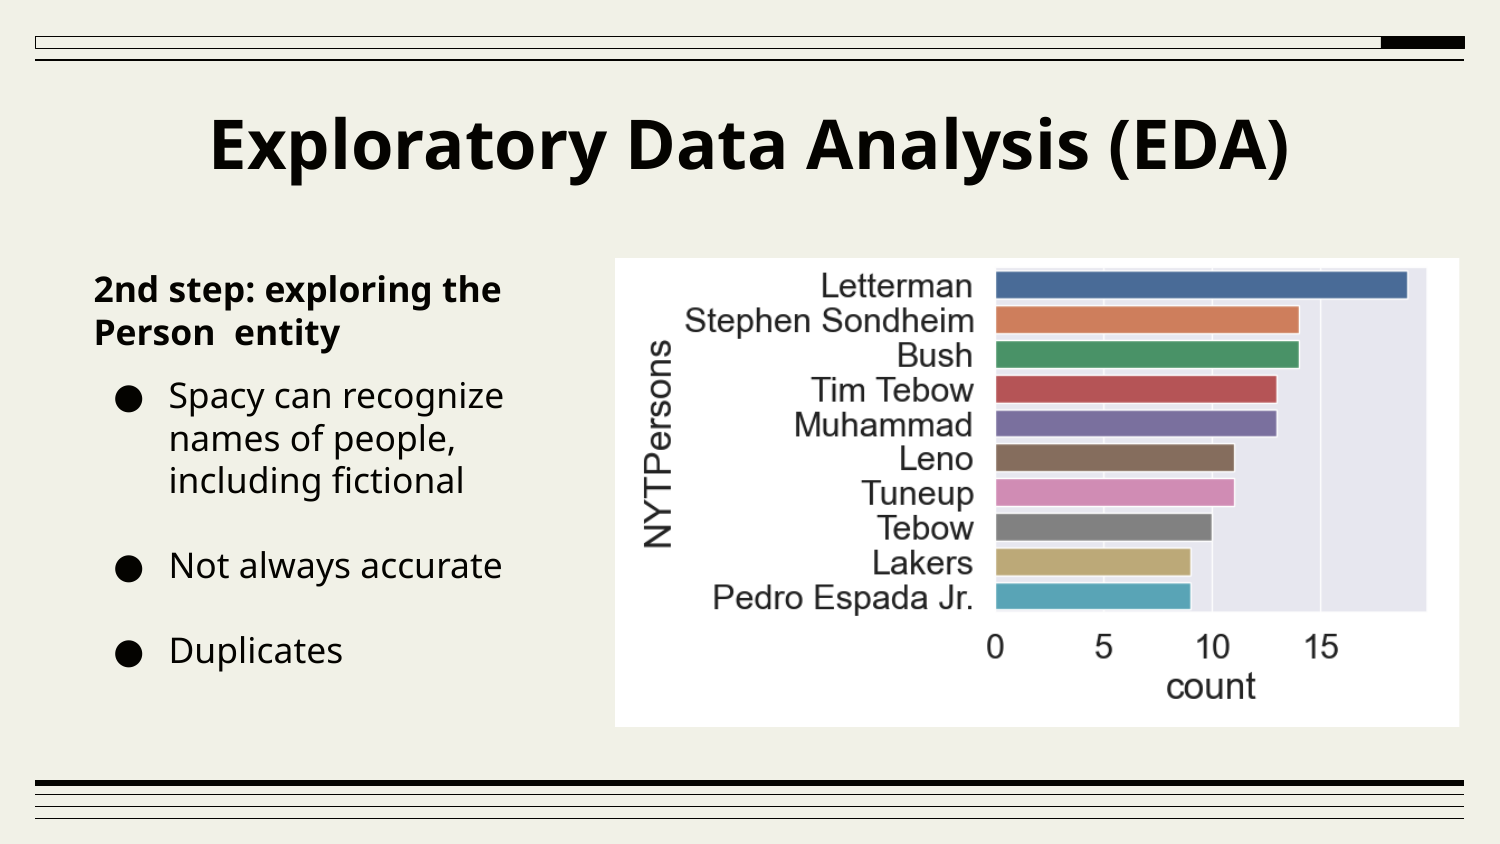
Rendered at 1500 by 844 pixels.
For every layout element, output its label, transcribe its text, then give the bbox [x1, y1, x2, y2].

title Exploratory Data Analysis (EDA) [101, 85, 1399, 180]
list 2nd step: exploring the Person entity Spacy can recognize names of people, including fictional Not always accurate Duplicates [78, 252, 601, 732]
picture [614, 257, 1460, 727]
